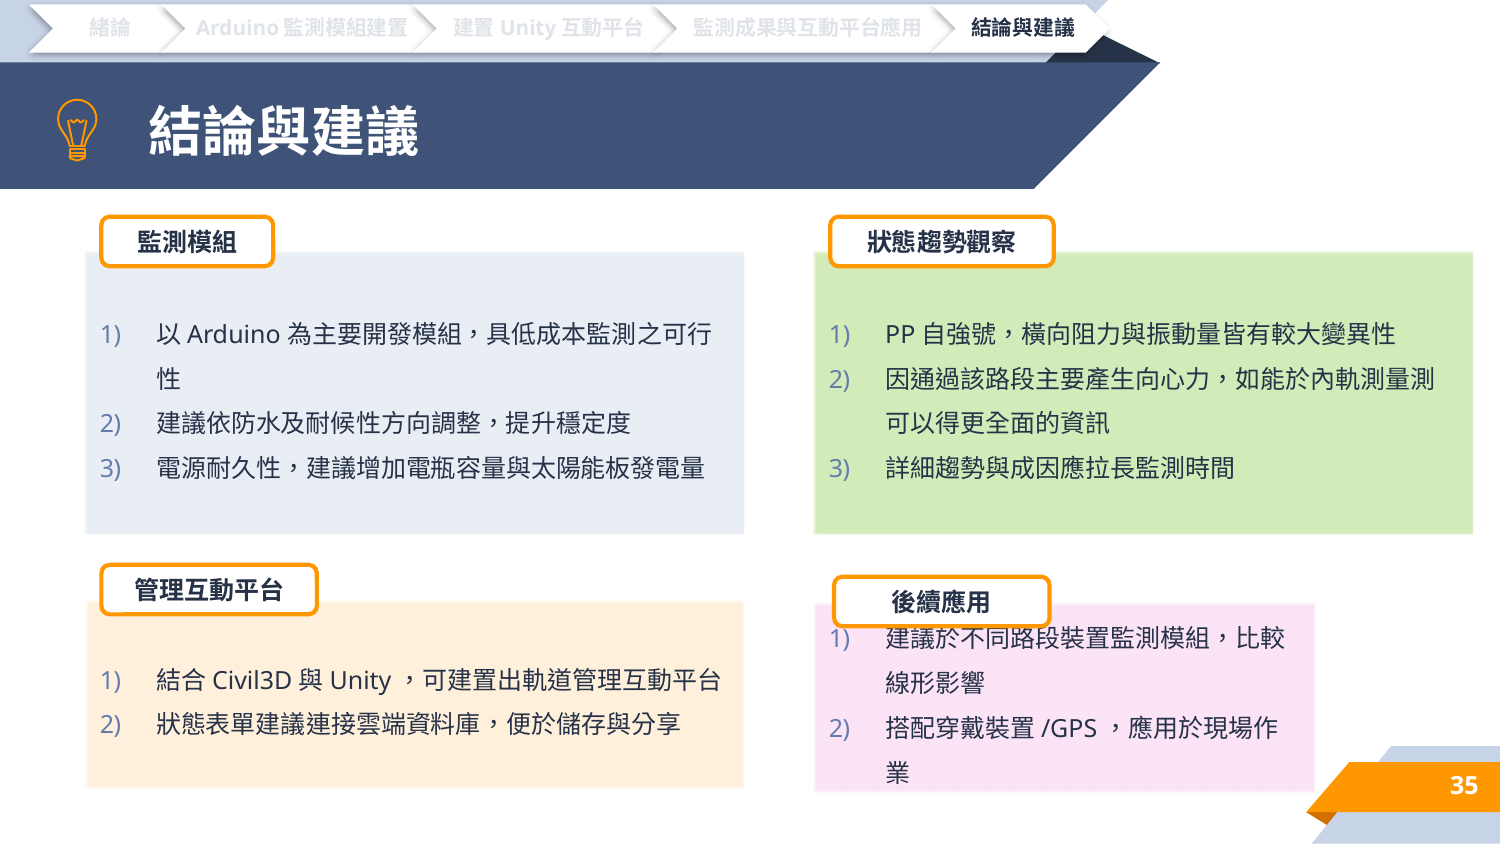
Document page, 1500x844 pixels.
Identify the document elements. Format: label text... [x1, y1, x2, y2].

text_box 後續應用 [831, 574, 1052, 629]
text_box 建議於不同路段裝置監測模組，比較線形影響 搭配穿戴裝置/GPS，應用於現場作業 [817, 606, 1315, 790]
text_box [28, 4, 1111, 53]
text_box 監測模組 [99, 214, 276, 269]
slide_number 35 [1249, 760, 1494, 813]
title 結論與建議 [133, 67, 1035, 193]
text_box 結合Civil3D與Unity，可建置出軌道管理互動平台 狀態表單建議連接雲端資料庫，便於儲存與分享 [89, 604, 742, 787]
text_box PP自強號，橫向阻力與振動量皆有較大變異性 因通過該路段主要產生向心力，如能於內軌測量測可以得更全面的資訊 詳細趨勢與成因應拉長監測時間 [817, 254, 1472, 534]
text_box 管理互動平台 [99, 562, 319, 617]
text_box 以Arduino為主要開發模組，具低成本監測之可行性 建議依防水及耐候性方向調整，提升穩定度 電源耐久性，建議增加電瓶容量與太陽能板發電量 [88, 254, 743, 534]
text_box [57, 99, 97, 161]
text_box 狀態趨勢觀察 [828, 214, 1056, 269]
